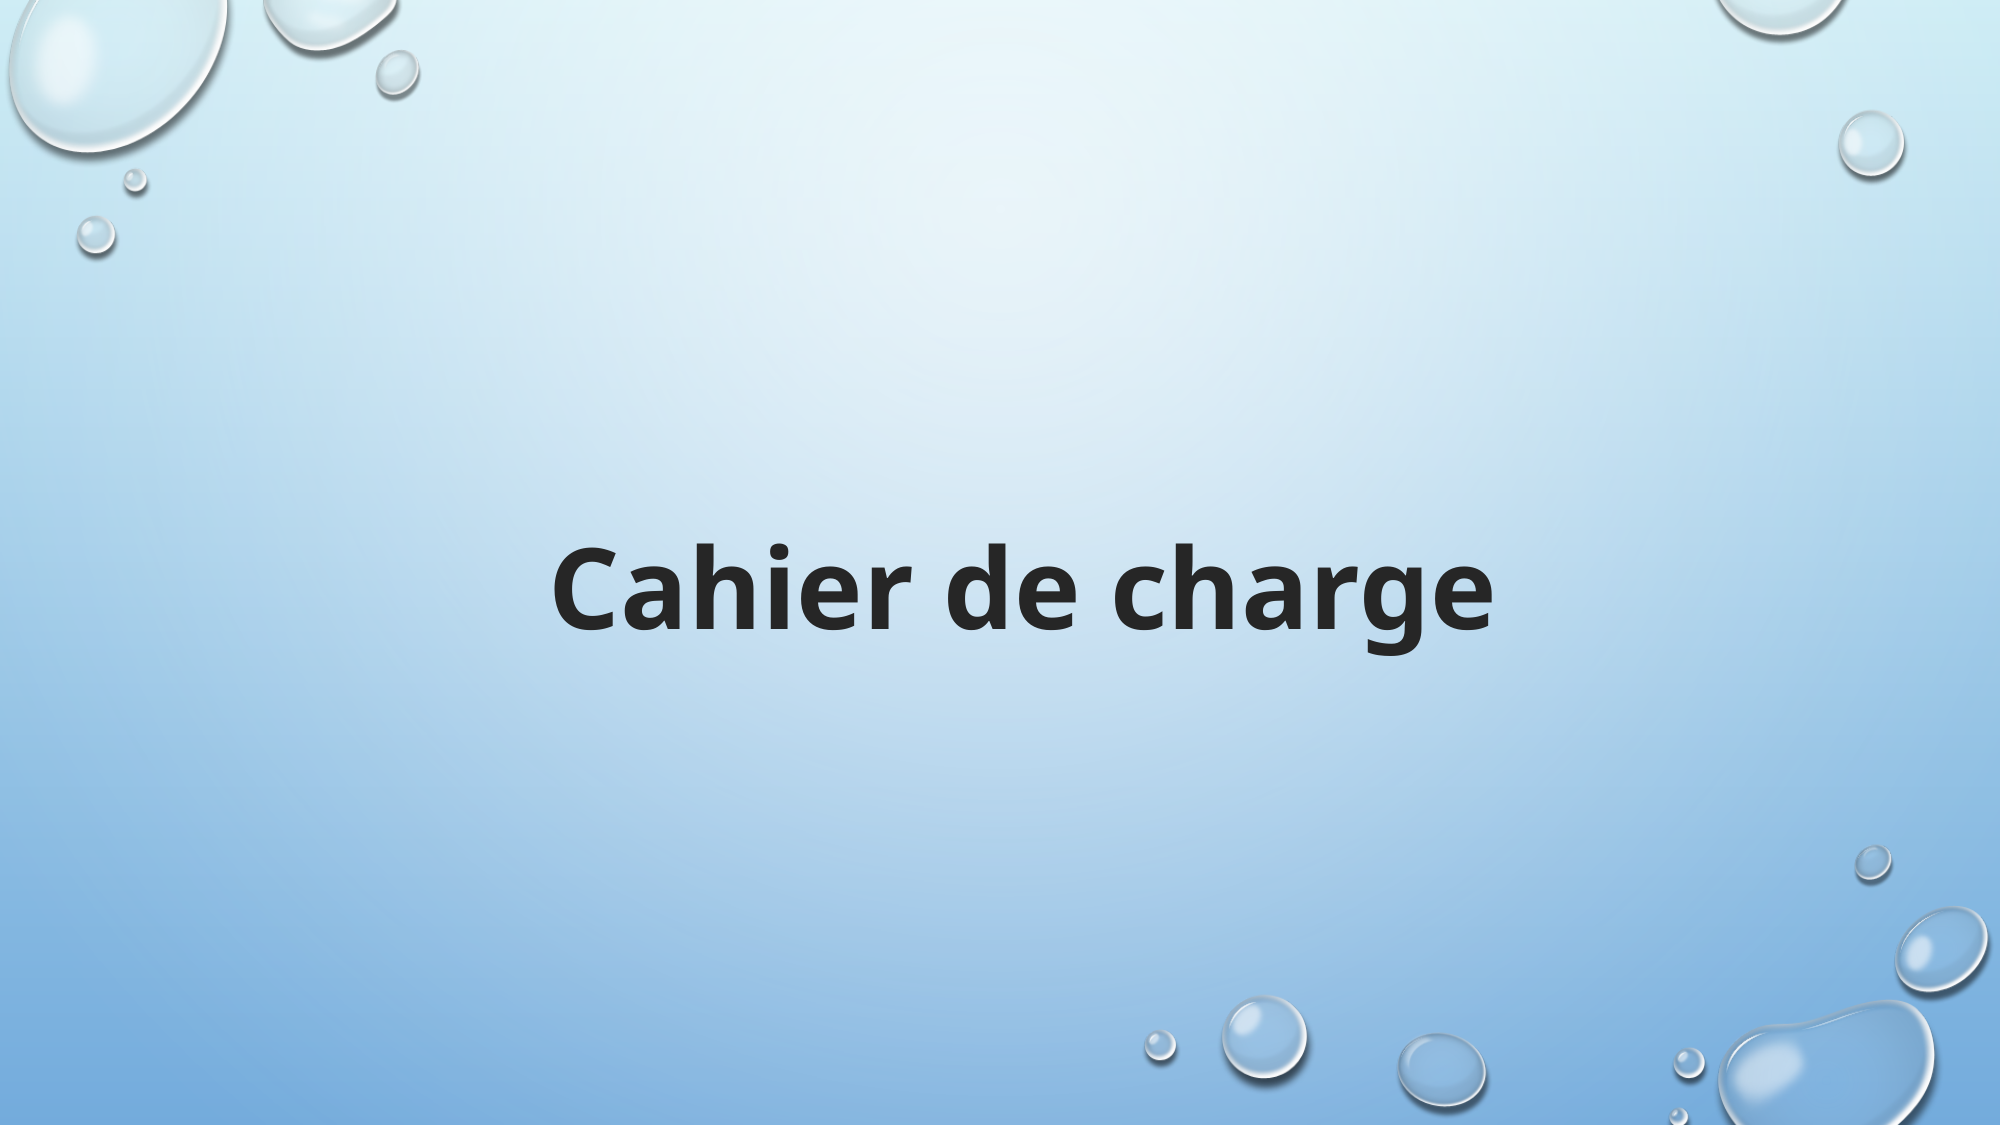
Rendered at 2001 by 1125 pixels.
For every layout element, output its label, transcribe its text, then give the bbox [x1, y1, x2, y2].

picture [0, 0, 2000, 1125]
title Cahier de charge [187, 461, 1889, 724]
